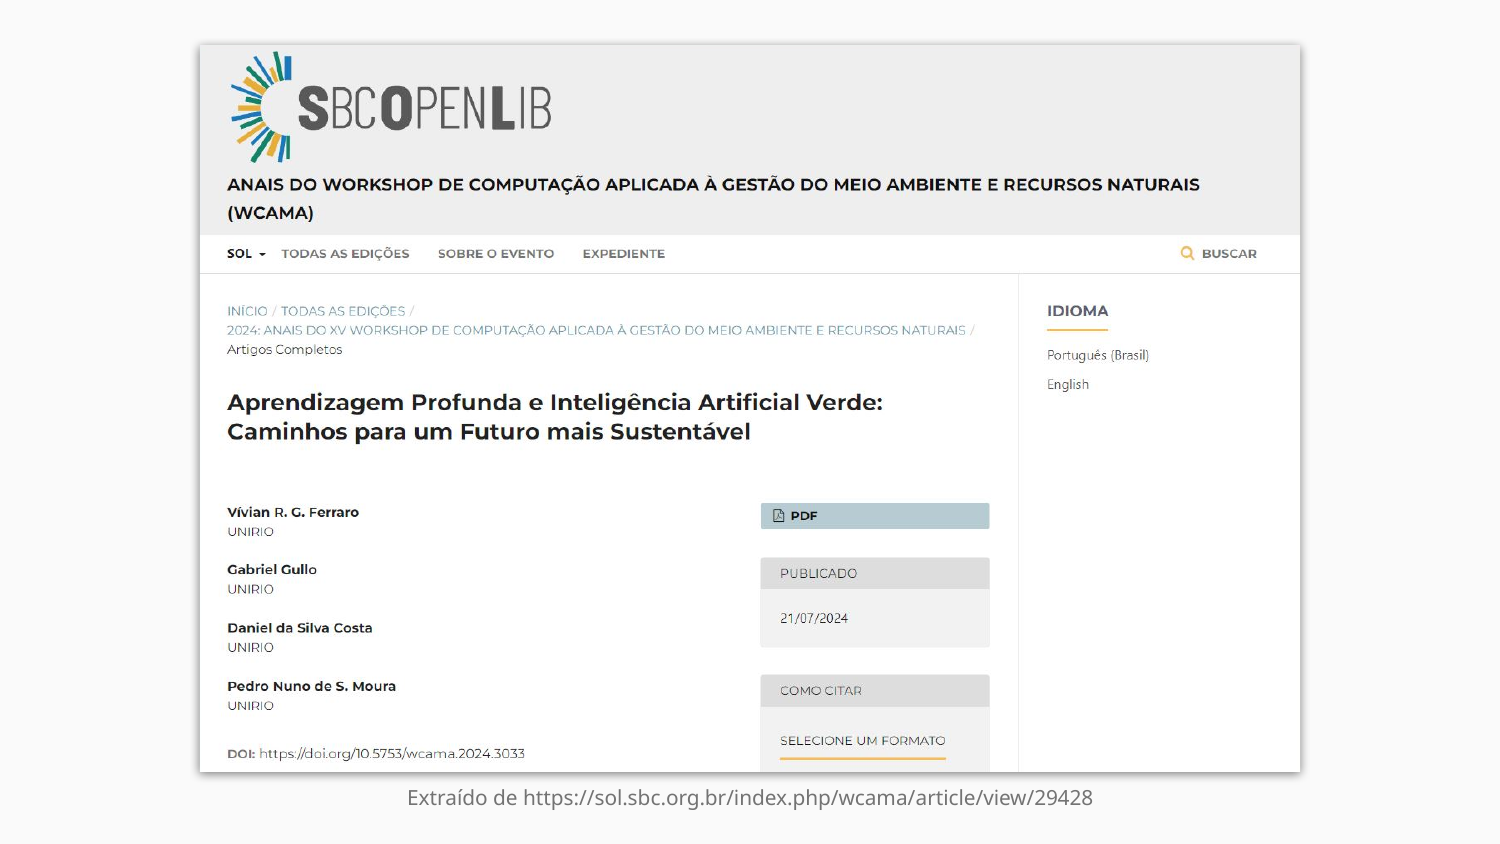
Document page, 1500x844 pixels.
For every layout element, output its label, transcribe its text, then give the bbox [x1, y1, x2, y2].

picture [199, 44, 1301, 773]
text_box Extraído de https://sol.sbc.org.br/index.php/wcama/article/view/29428 [199, 780, 1301, 823]
